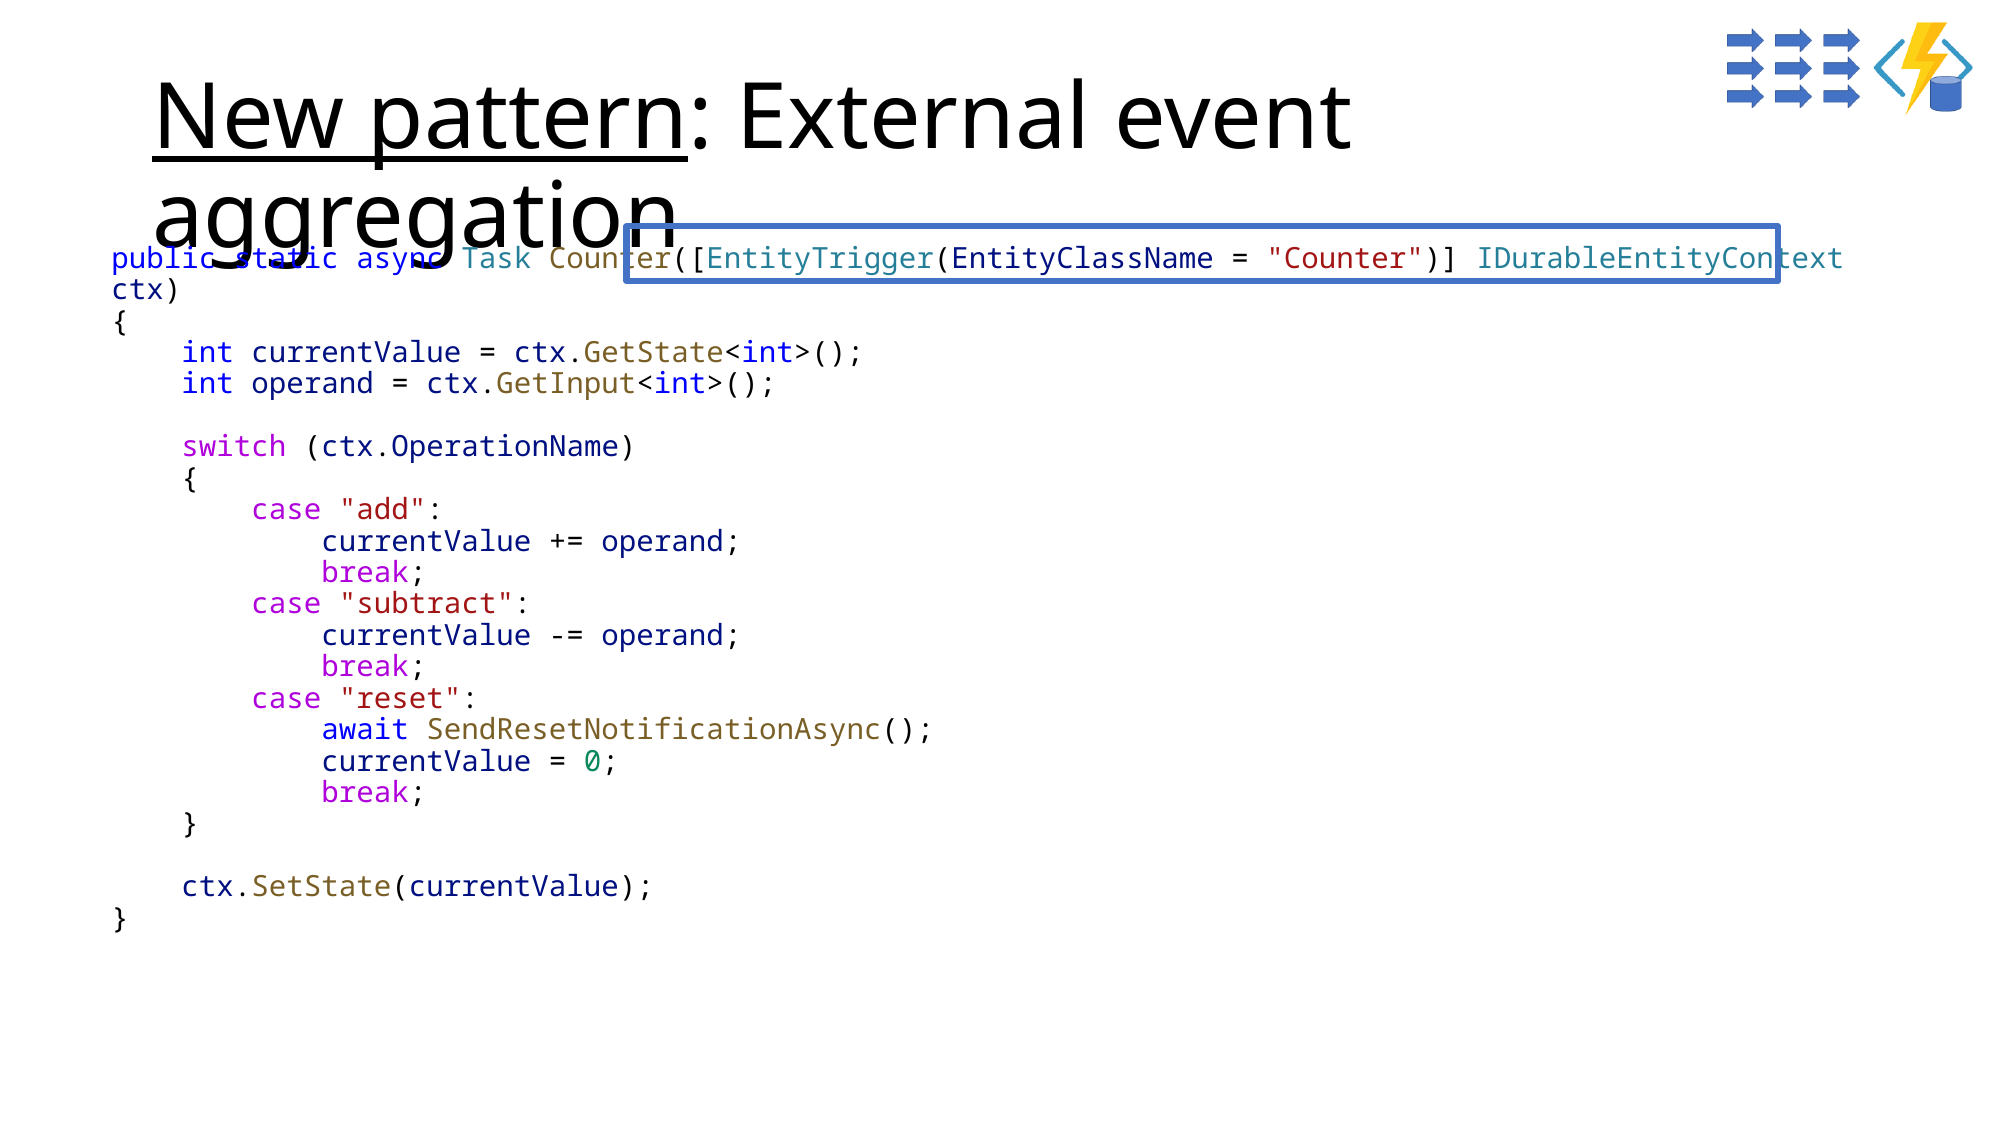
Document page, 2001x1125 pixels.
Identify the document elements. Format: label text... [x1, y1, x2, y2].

title New pattern: External event aggregation [137, 59, 1863, 235]
text_box [626, 226, 1778, 282]
picture [1698, 0, 2000, 136]
list public static async Task Counter([EntityTrigger(EntityClassName = "Counter")] IDurableEntityContext ctx) { int currentValue = ctx.GetState<int>(); int operand = ctx.GetInput<int>(); switch (ctx.OperationName) { case "add": currentValue += operand; break; case "subtract": currentValue -= operand; break; case "reset": await SendResetNotificationAsync(); currentValue = 0; break; } ctx.SetState(currentValue); } [96, 235, 1904, 1014]
